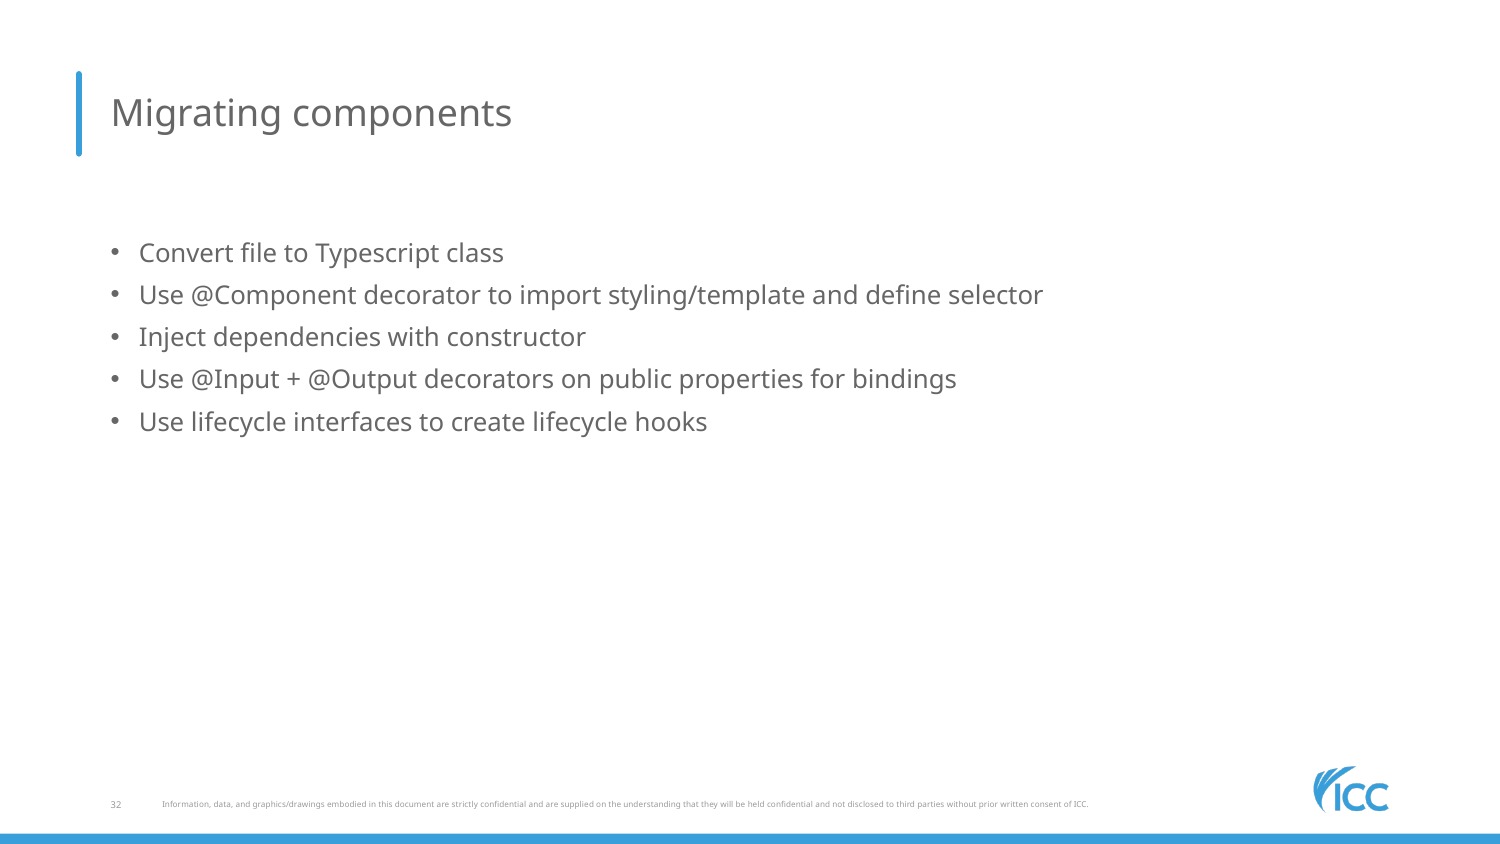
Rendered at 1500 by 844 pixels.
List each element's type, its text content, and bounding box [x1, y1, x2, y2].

slide_number 32 [95, 783, 156, 829]
picture [1312, 765, 1390, 814]
list Convert file to Typescript class Use @Component decorator to import styling/template and define selector Inject dependencies with constructor Use @Input + @Output decorators on public properties for bindings Use lifecycle interfaces to create lifecycle hooks [95, 224, 1390, 760]
title Migrating components [95, 53, 1390, 176]
